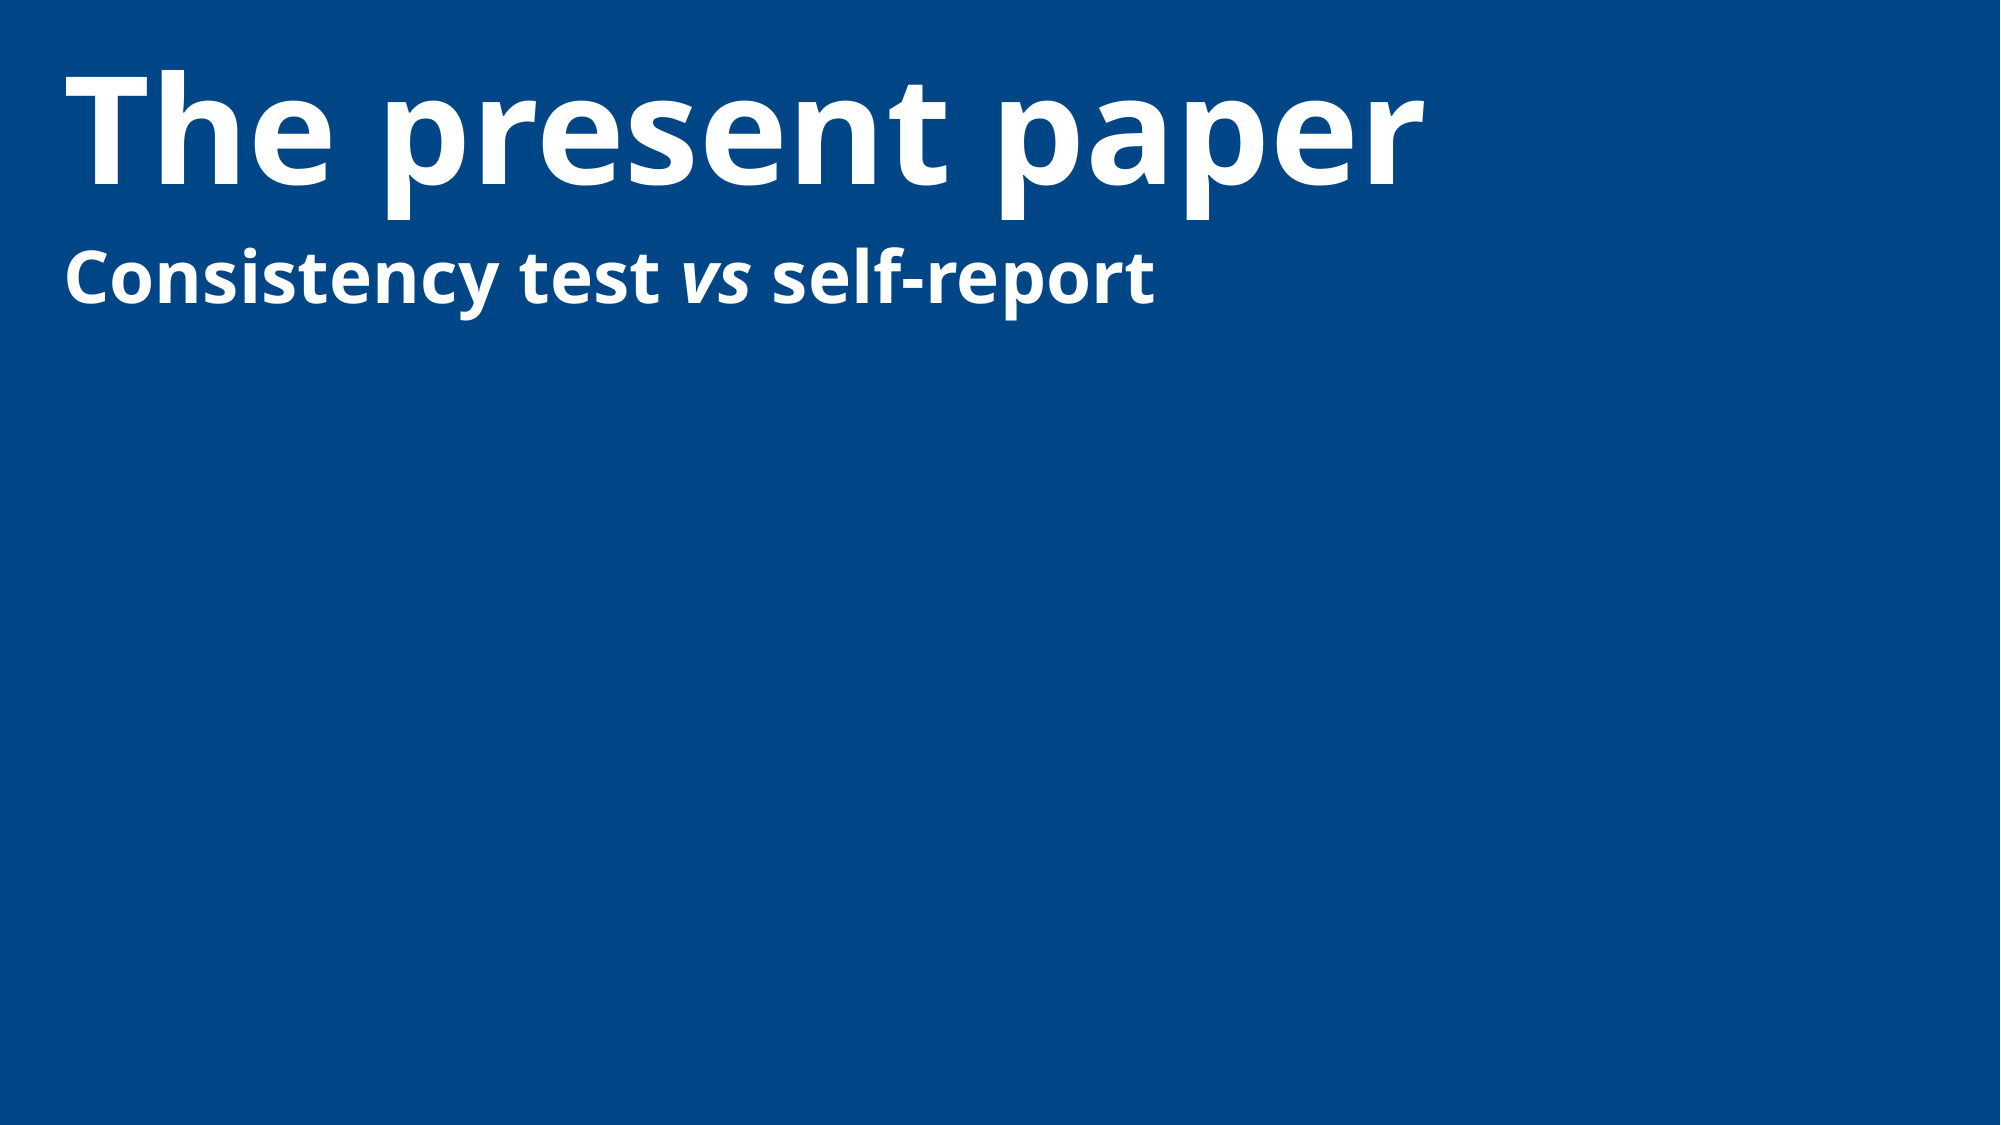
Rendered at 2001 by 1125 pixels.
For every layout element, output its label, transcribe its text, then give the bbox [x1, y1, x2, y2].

list The present paper [63, 54, 1937, 202]
title Consistency test vs self-report [63, 240, 1937, 418]
